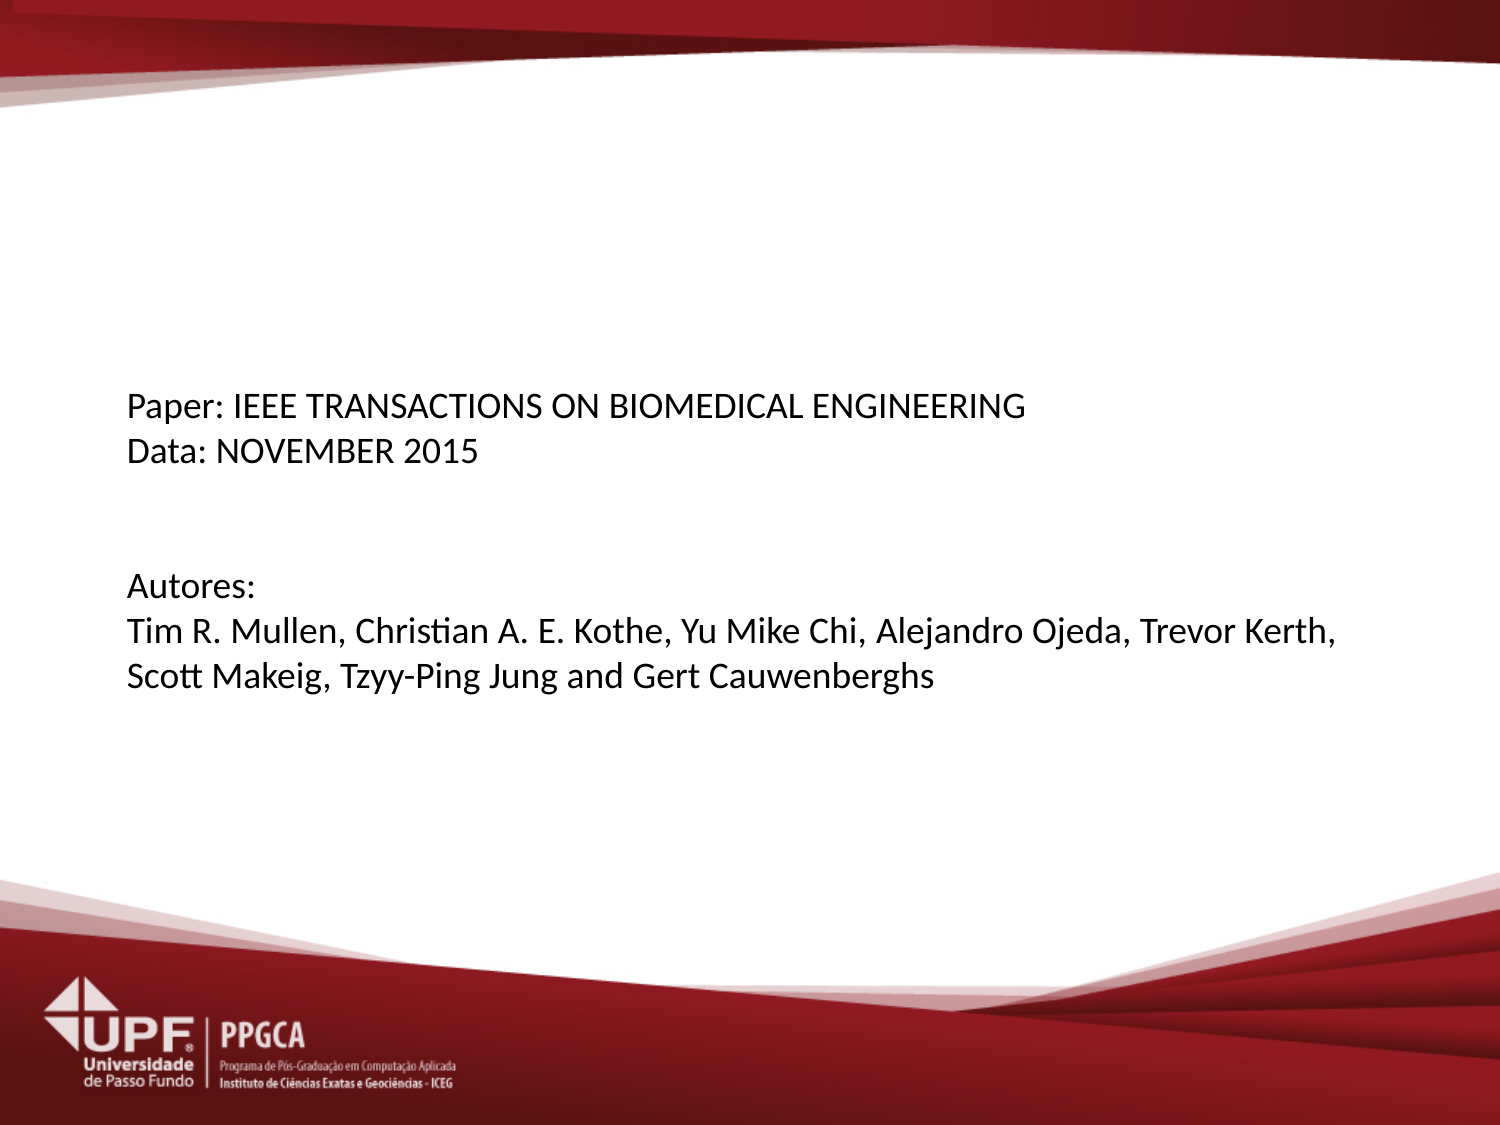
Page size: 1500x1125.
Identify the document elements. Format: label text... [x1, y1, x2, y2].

picture [0, 0, 1500, 1125]
text_box Paper: IEEE TRANSACTIONS ON BIOMEDICAL ENGINEERING Data: NOVEMBER 2015 Autores: Tim R. Mullen, Christian A. E. Kothe, Yu Mike Chi, Alejandro Ojeda, Trevor Kerth, Scott Makeig, Tzyy-Ping Jung and Gert Cauwenberghs [112, 373, 1400, 704]
